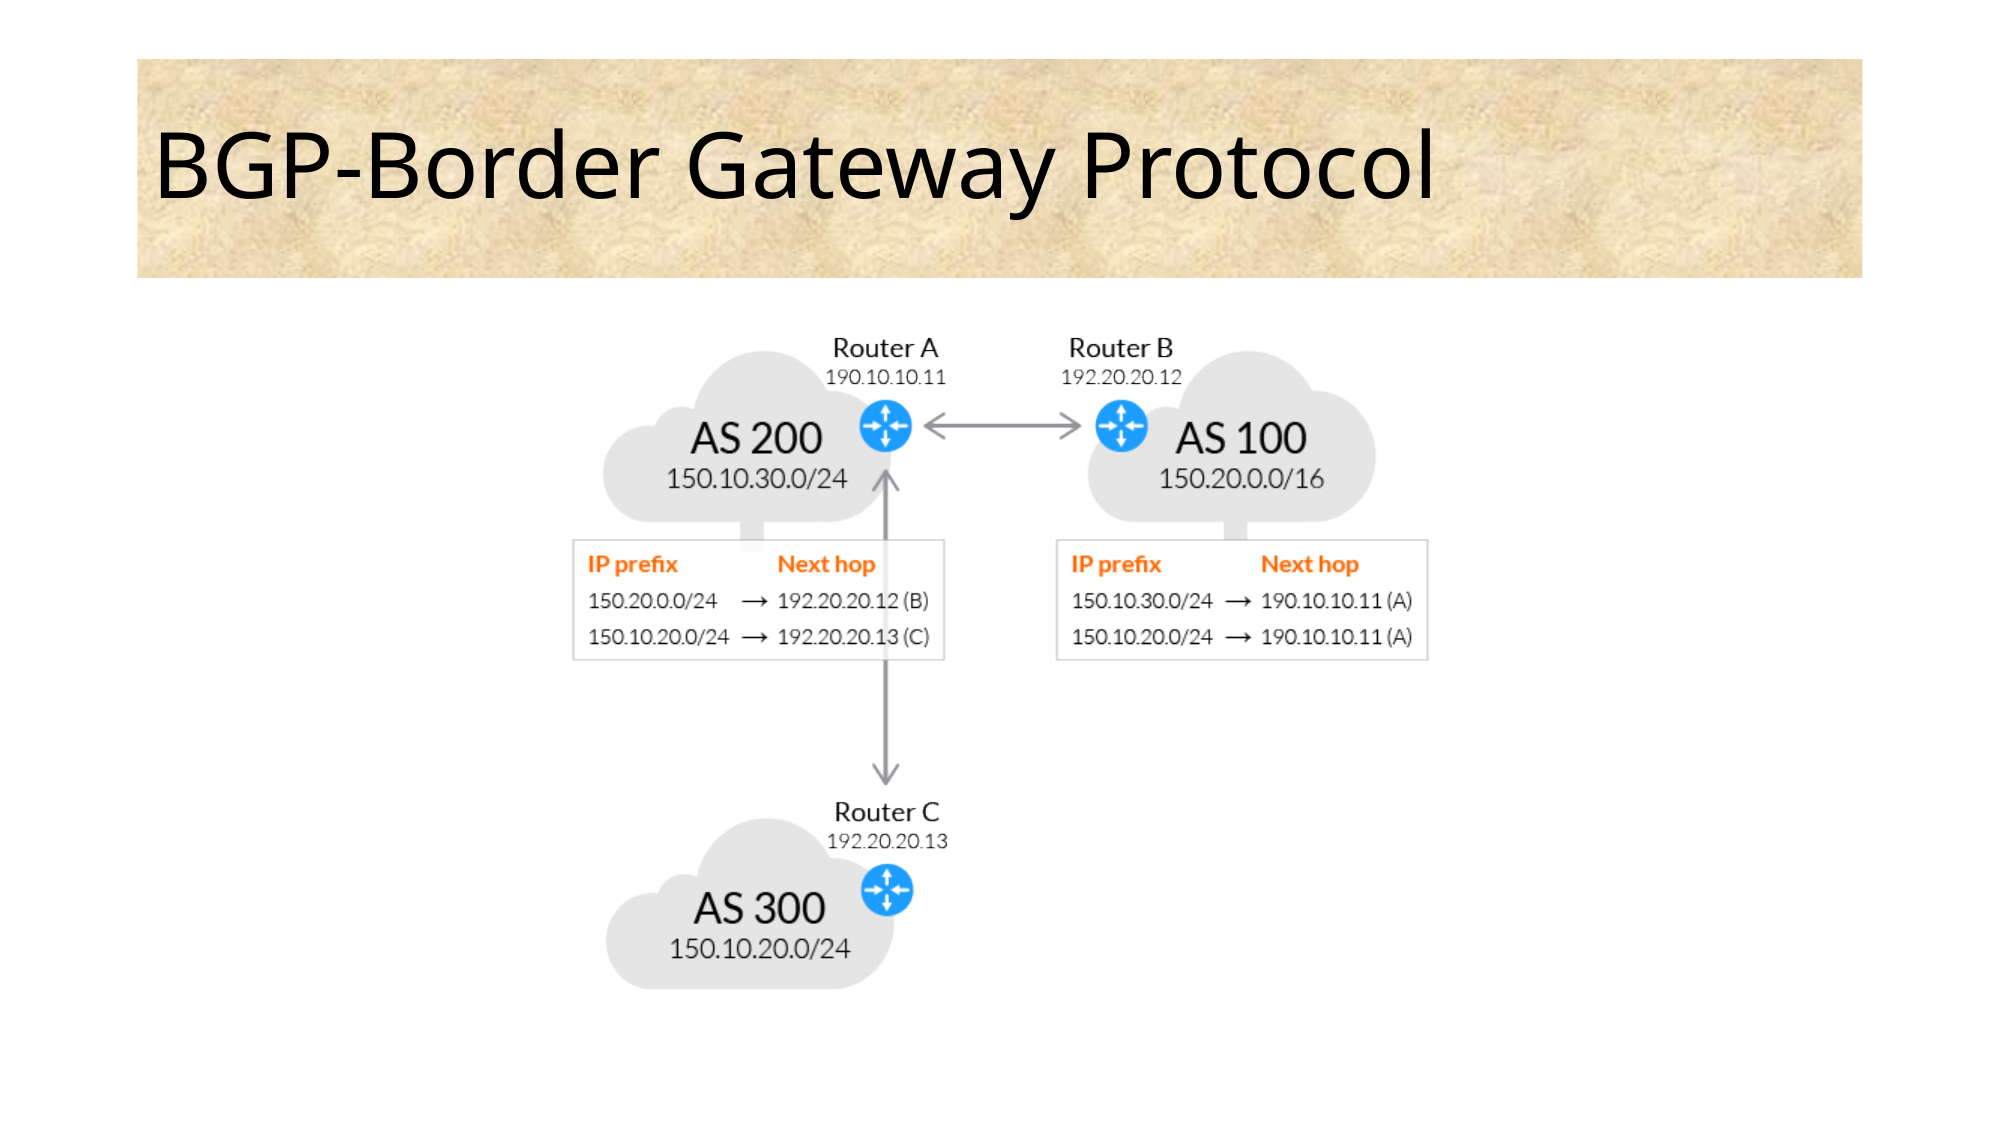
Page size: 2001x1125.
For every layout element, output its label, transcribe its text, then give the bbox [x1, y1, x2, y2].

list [551, 299, 1449, 1014]
title BGP-Border Gateway Protocol [137, 59, 1863, 278]
